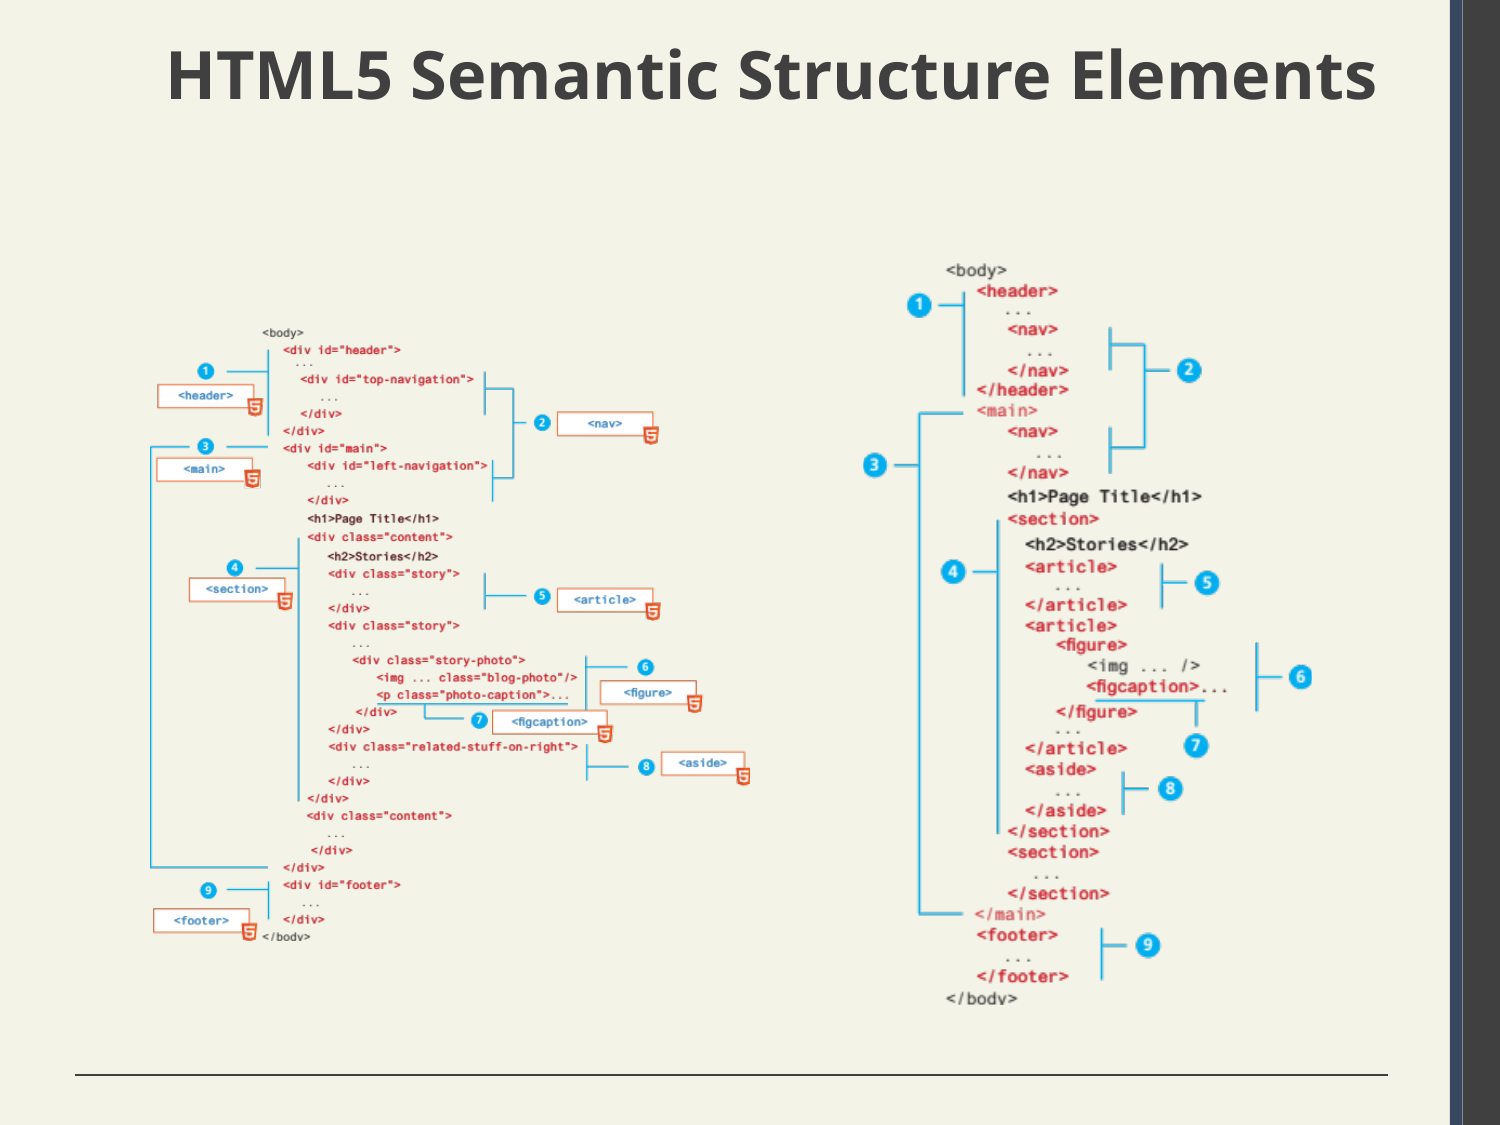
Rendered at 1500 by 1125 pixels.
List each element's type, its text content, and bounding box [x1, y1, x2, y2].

title HTML5 Semantic Structure Elements [150, 24, 1450, 200]
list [149, 262, 751, 1006]
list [787, 262, 1388, 1006]
